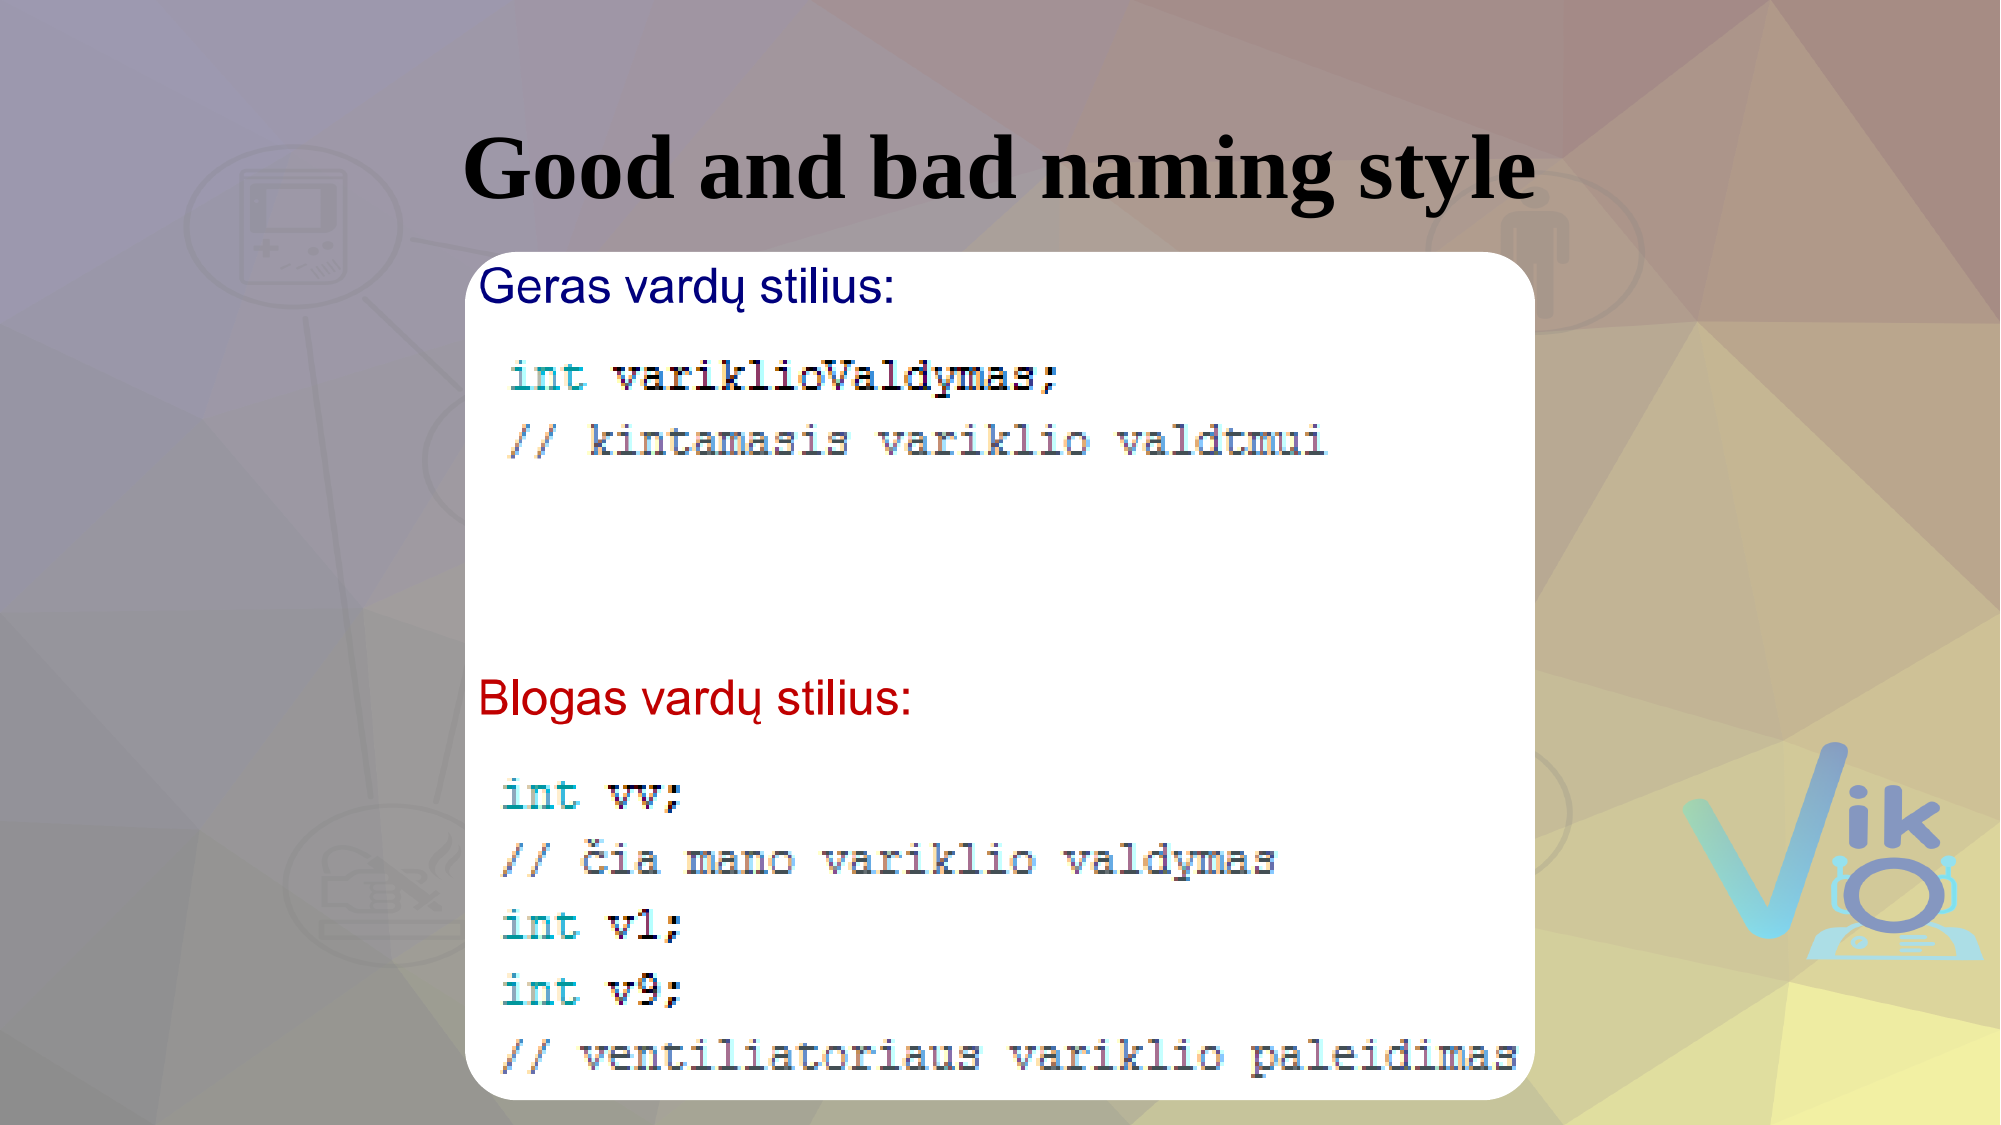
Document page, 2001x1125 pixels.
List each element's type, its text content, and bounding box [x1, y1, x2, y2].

title Good and bad naming style [137, 59, 1863, 278]
picture [464, 251, 1535, 1101]
